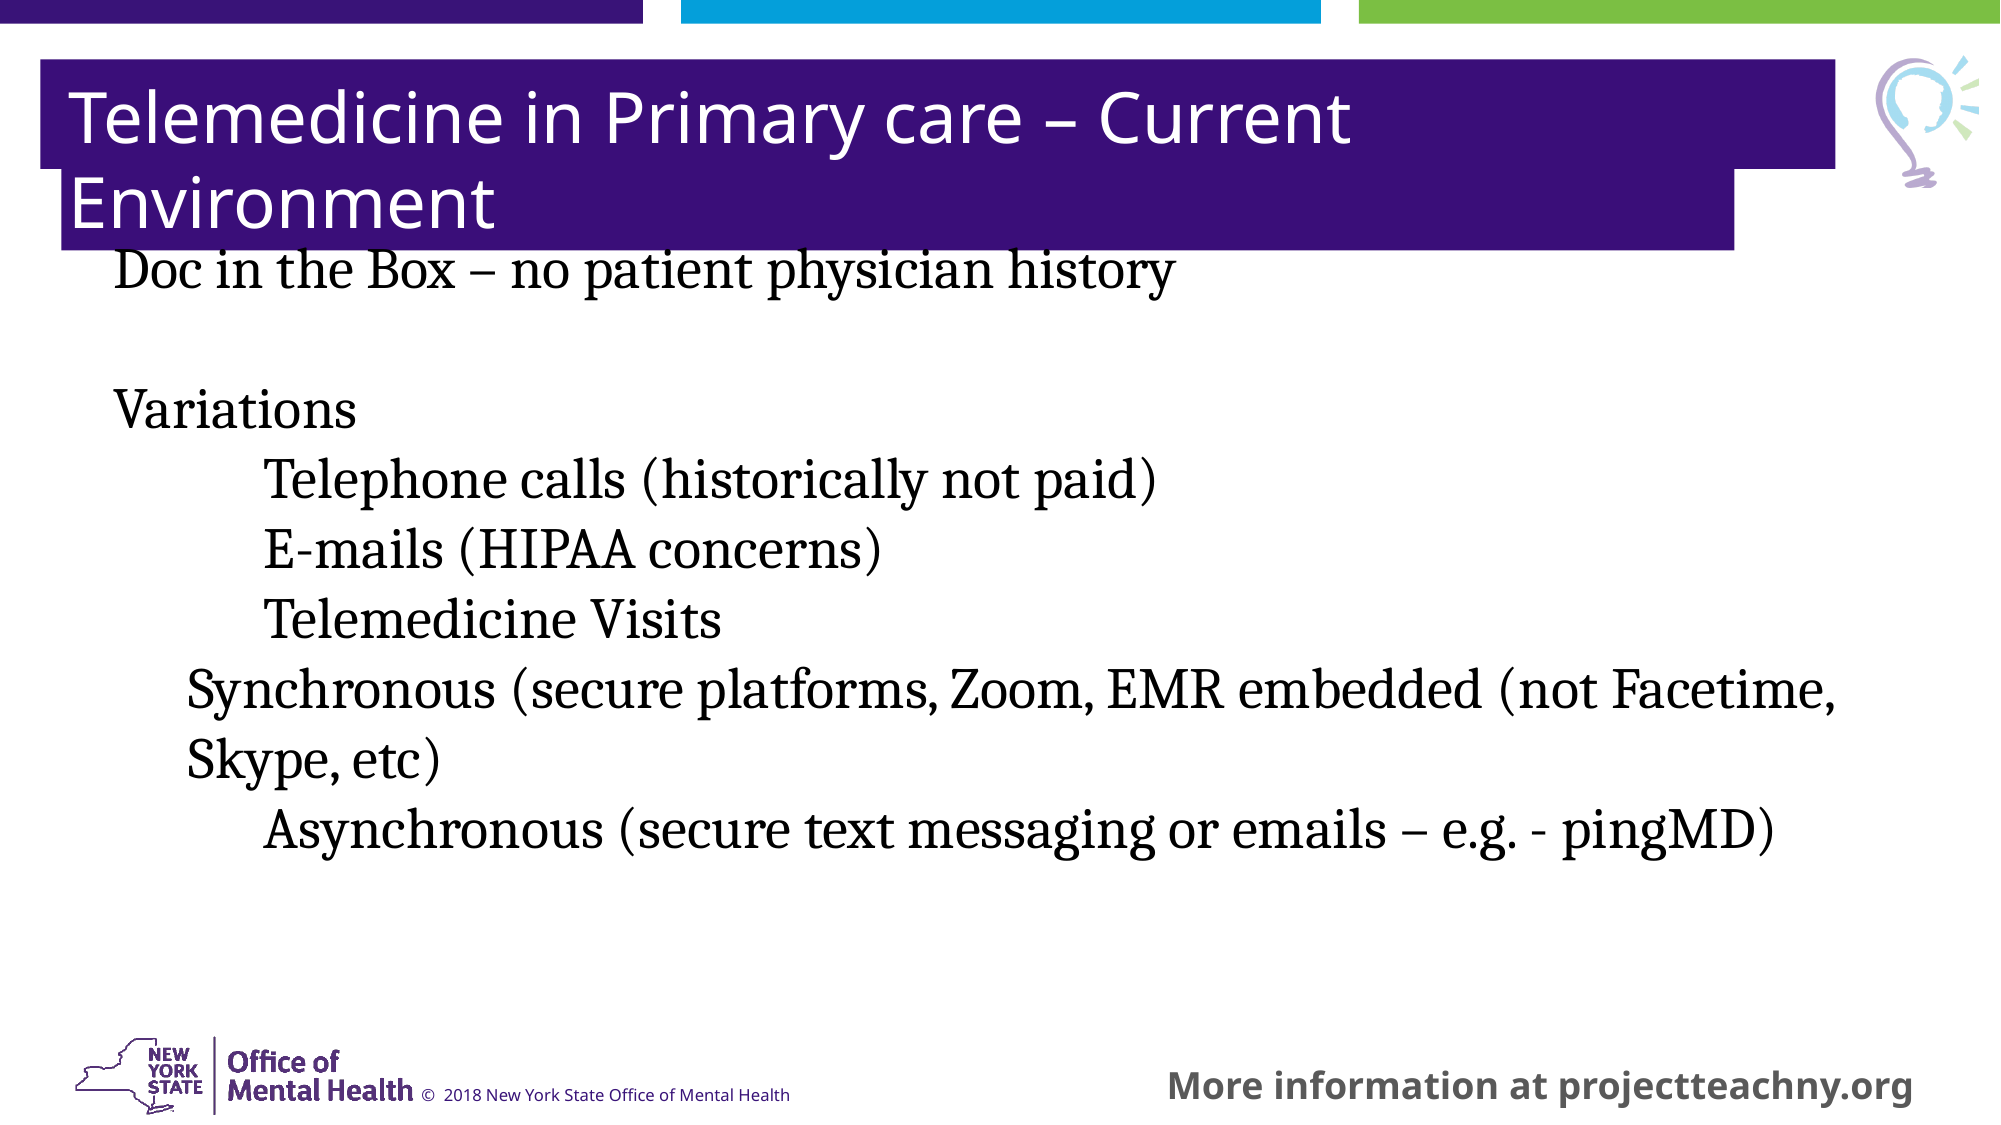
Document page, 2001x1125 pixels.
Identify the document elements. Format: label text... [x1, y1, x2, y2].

picture [71, 1032, 417, 1119]
text_box Doc in the Box – no patient physician history Variations Telephone calls (historically not paid) E-mails (HIPAA concerns) Telemedicine Visits Synchronous (secure platforms, Zoom, EMR embedded (not Facetime, Skype, etc) Asynchronous (secure text messaging or emails – e.g. - pingMD) [98, 223, 1851, 913]
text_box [40, 59, 1836, 169]
text_box [60, 225, 1307, 988]
